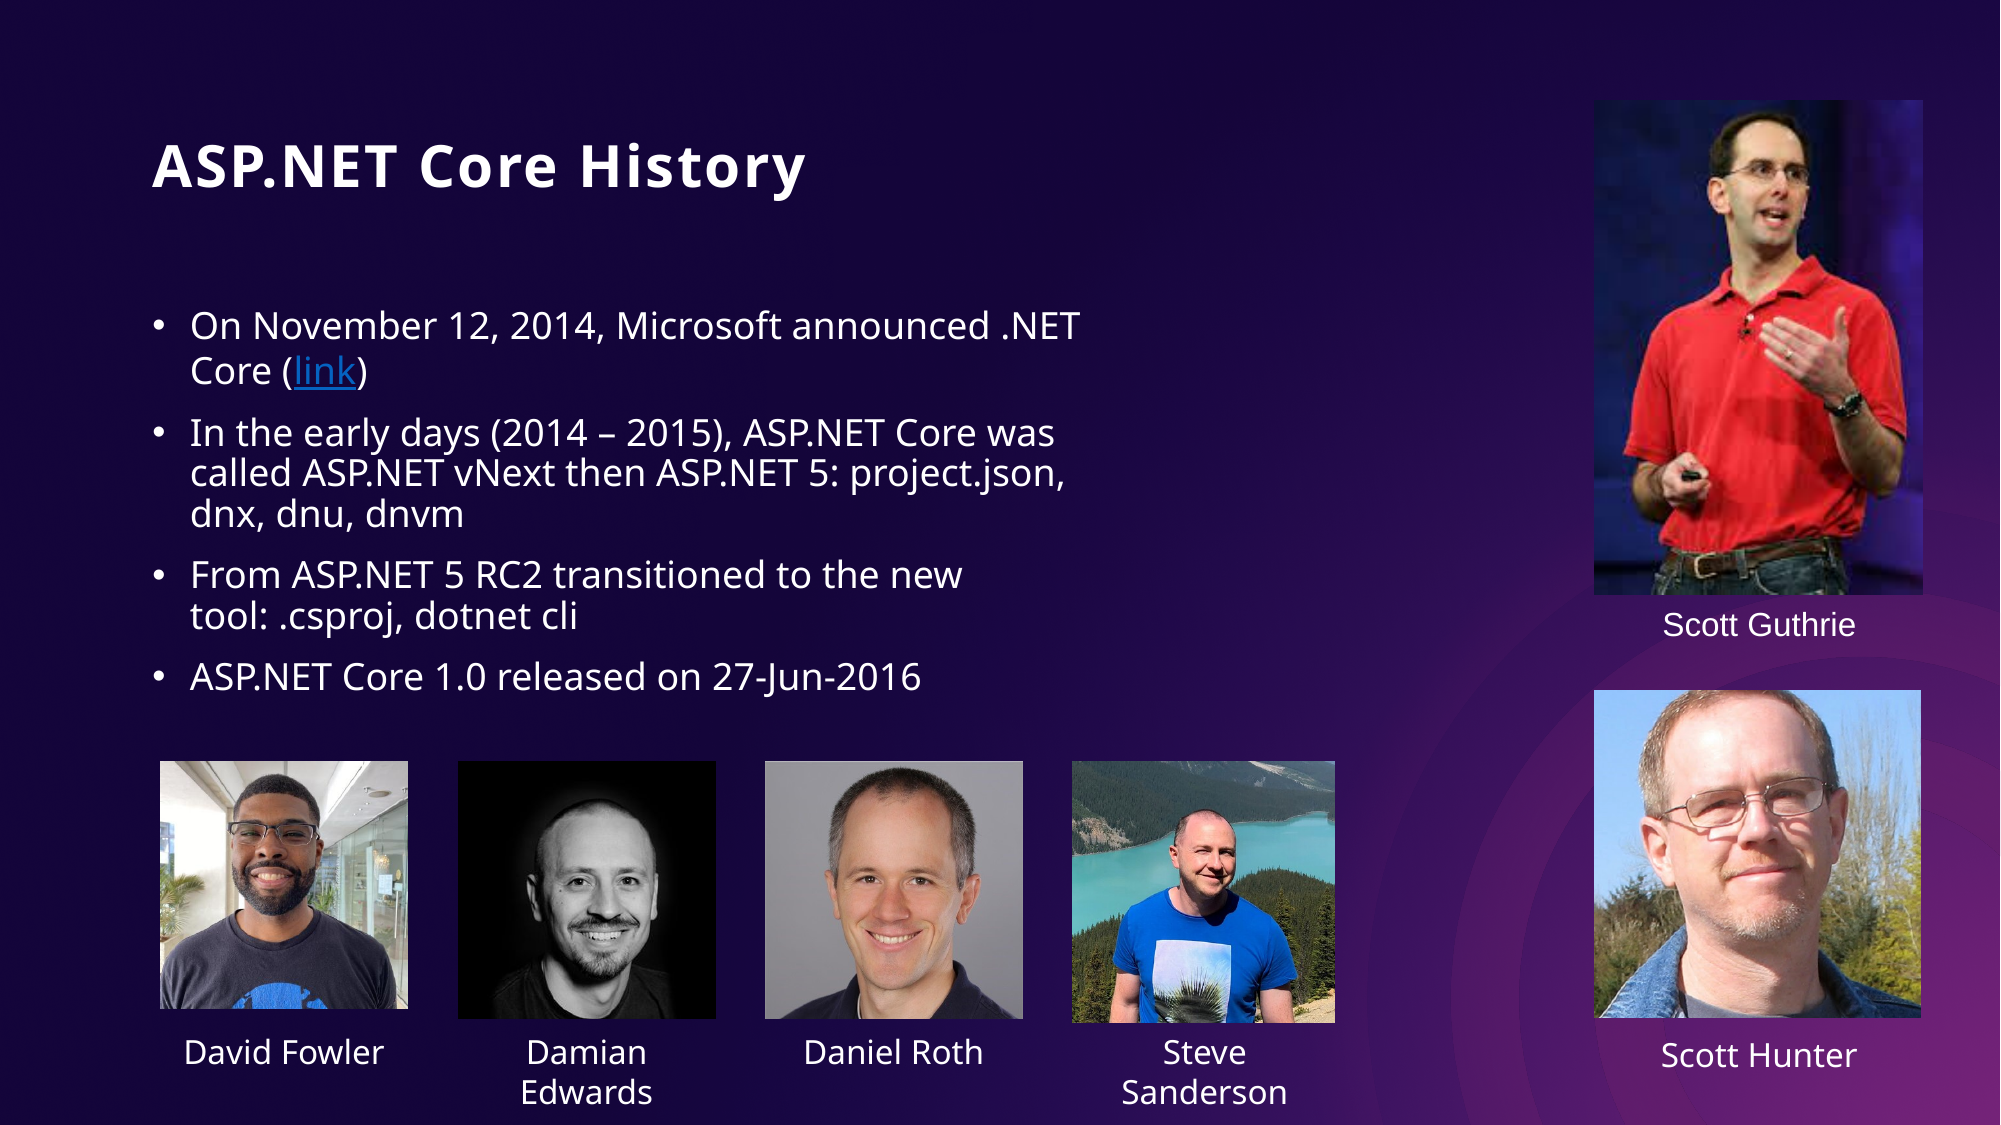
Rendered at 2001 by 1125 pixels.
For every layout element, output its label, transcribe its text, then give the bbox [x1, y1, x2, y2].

list On November 12, 2014, Microsoft announced .NET Core (link) In the early days (2014 – 2015), ASP.NET Core was called ASP.NET vNext then ASP.NET 5: project.json, dnx, dnu, dnvm From ASP.NET 5 RC2 transitioned to the new tool: .csproj, dotnet cli ASP.NET Core 1.0 released on 27-Jun-2016 [137, 299, 1114, 1014]
picture [0, 0, 2001, 1125]
text_box Daniel Roth [765, 1024, 1023, 1079]
text_box Scott Hunter [1596, 1026, 1923, 1082]
text_box Steve Sanderson [1075, 1024, 1335, 1119]
text_box Damian Edwards [458, 1024, 716, 1119]
title ASP.NET Core History [137, 59, 1863, 278]
text_box David Fowler [160, 1024, 408, 1079]
text_box Scott Guthrie [1596, 595, 1923, 651]
